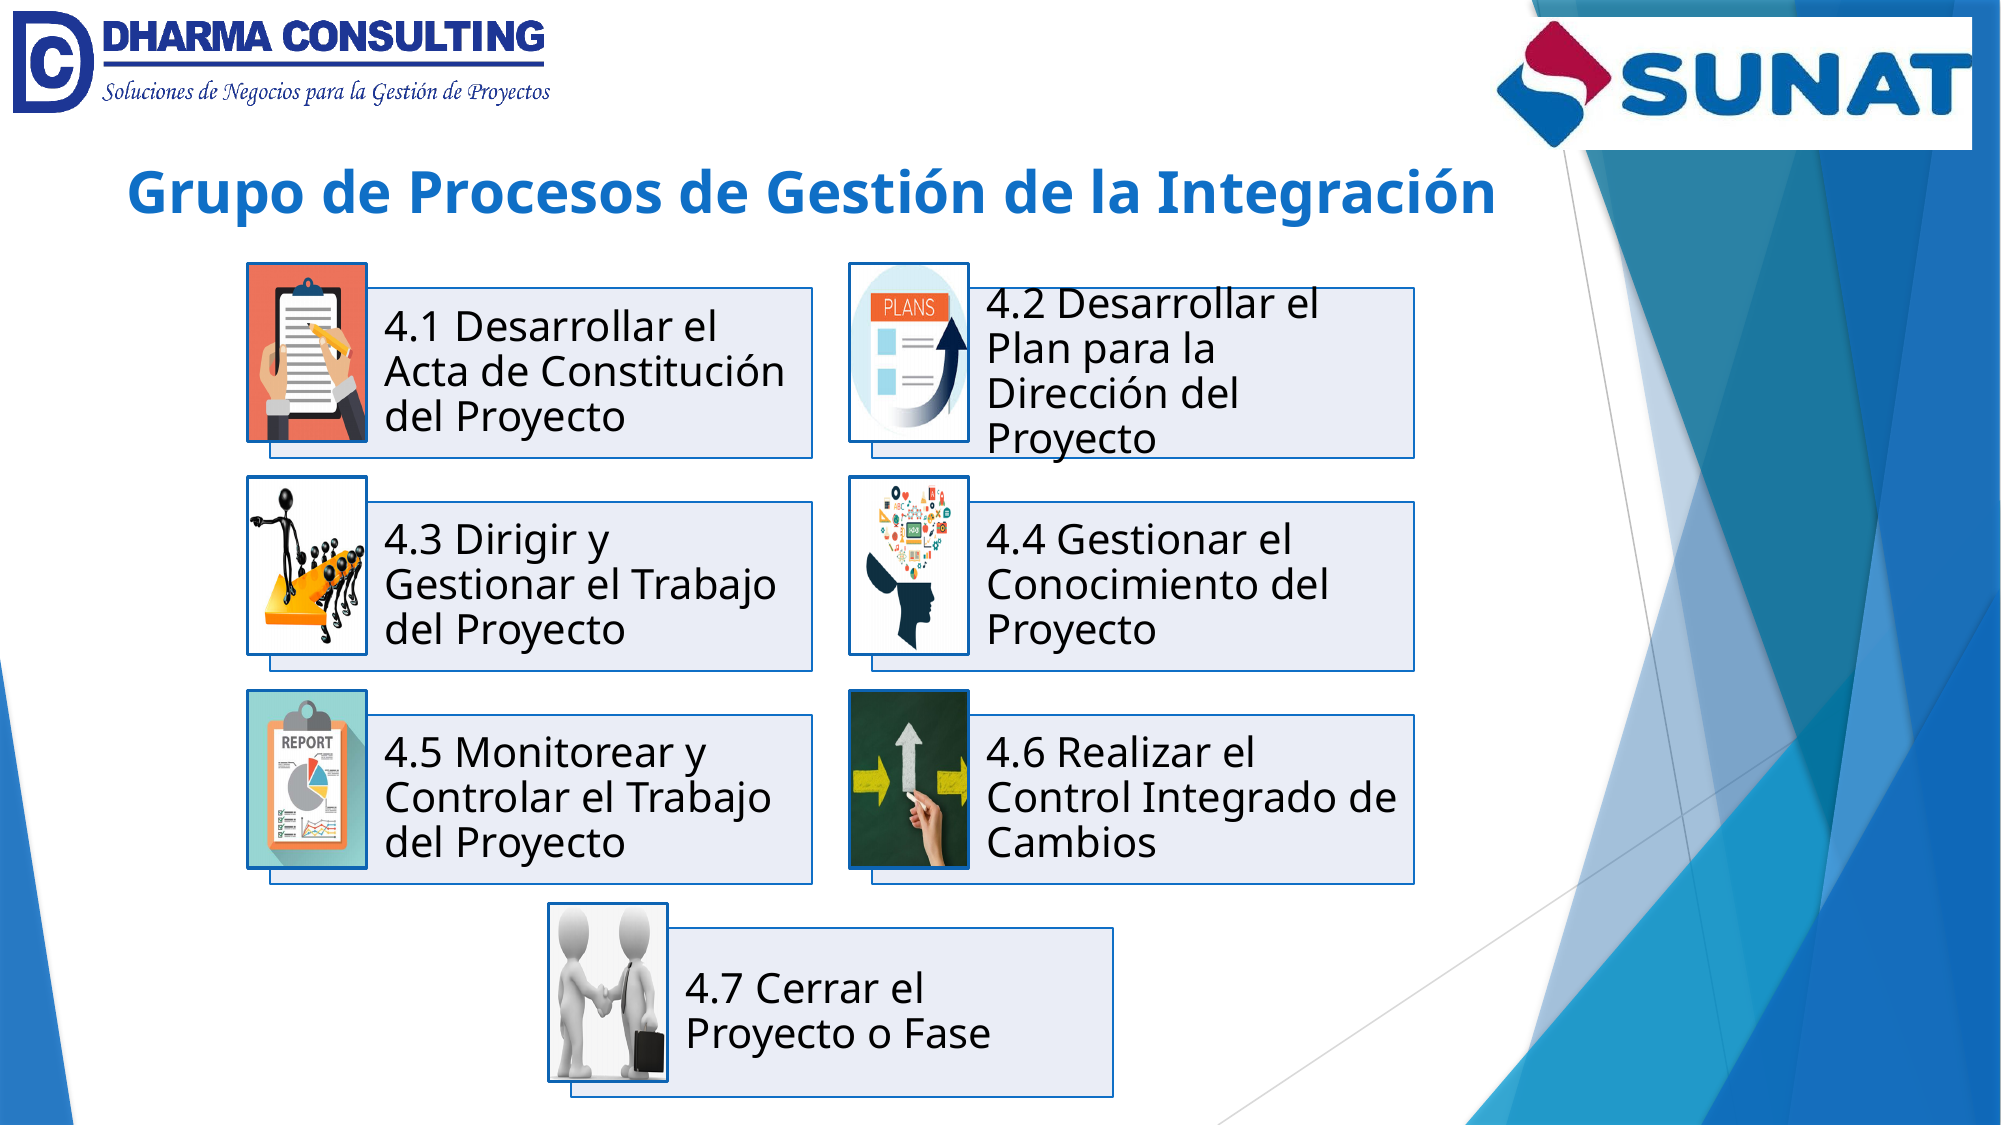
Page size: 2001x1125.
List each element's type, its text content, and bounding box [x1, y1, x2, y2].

picture [1490, 17, 1973, 150]
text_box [163, 235, 1498, 1125]
text_box Grupo de Procesos de Gestión de la Integración [111, 147, 1551, 261]
picture [13, 11, 550, 113]
